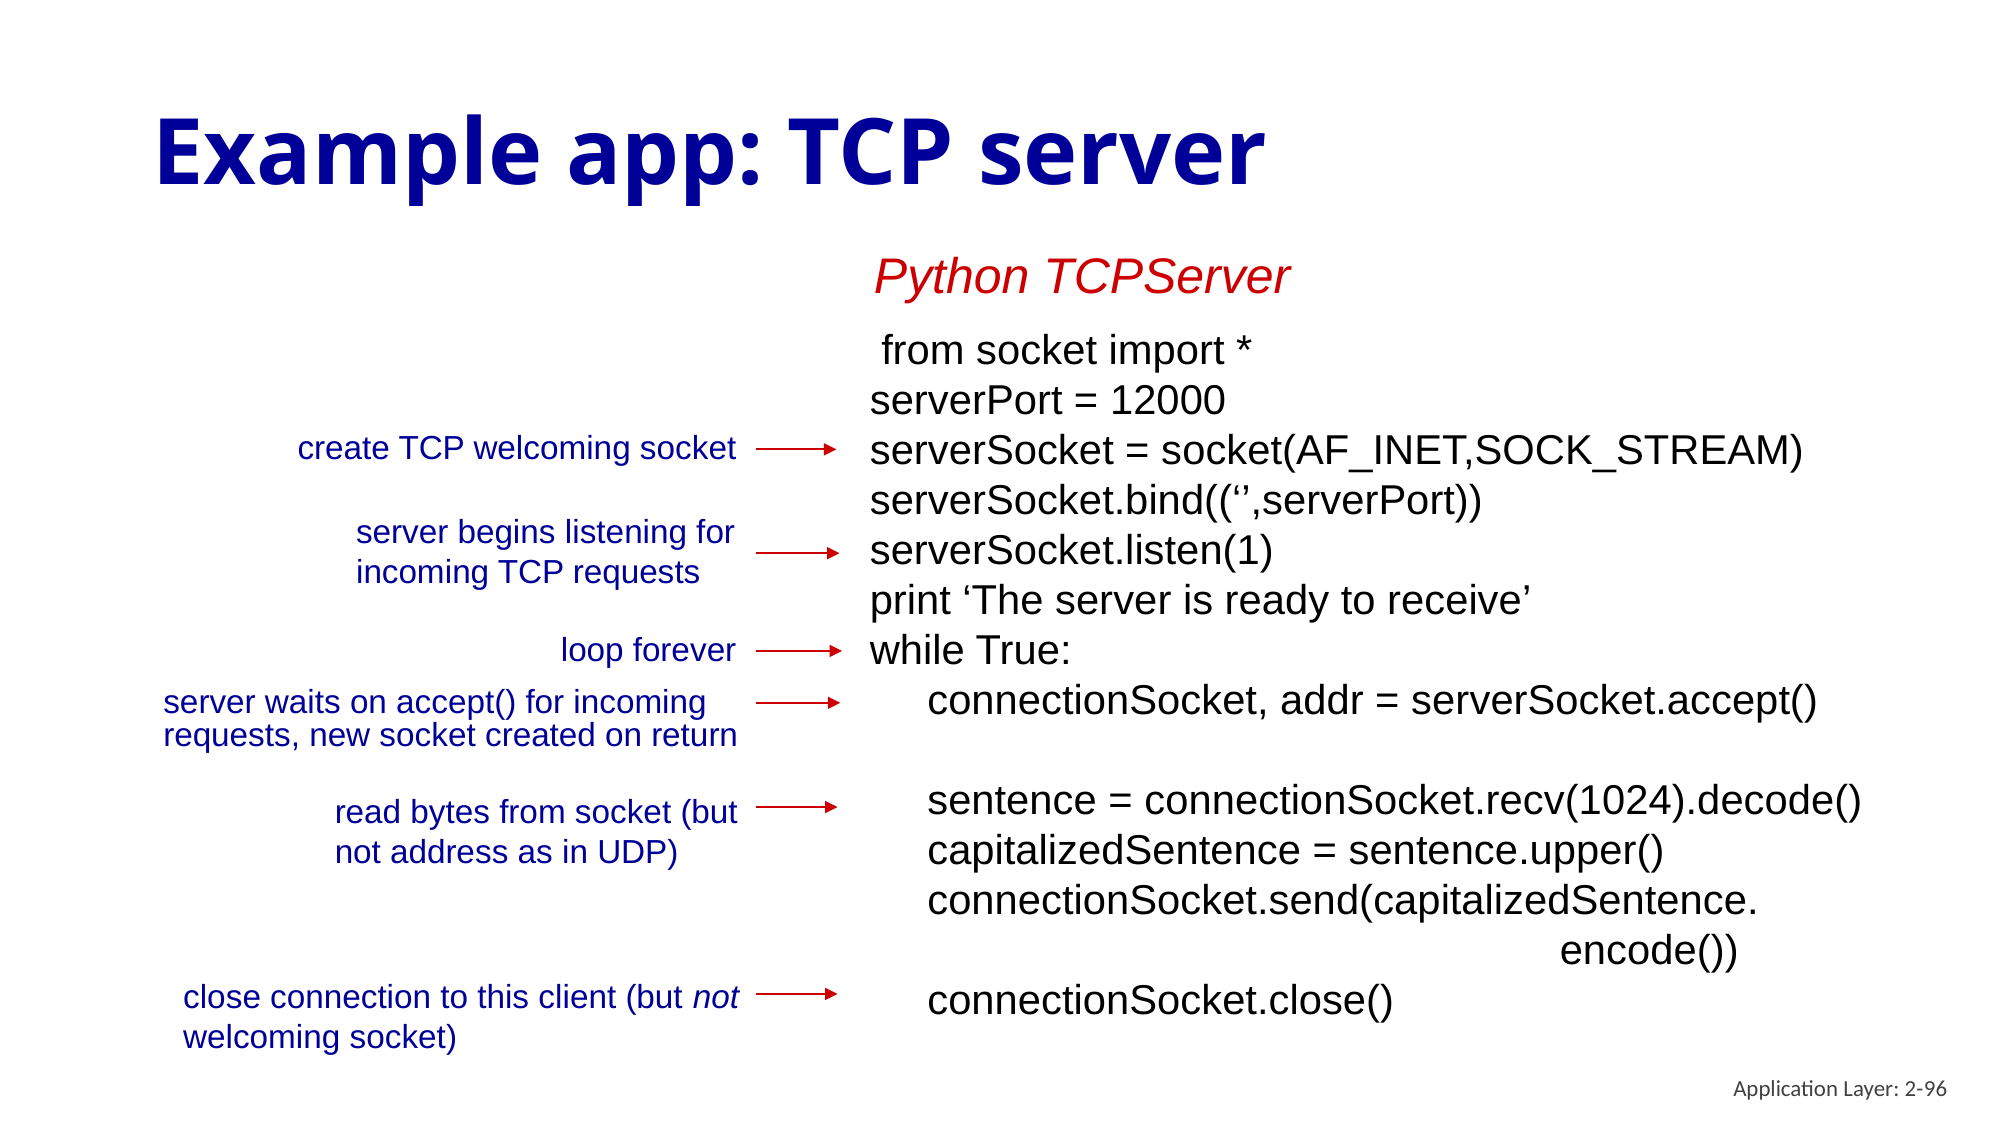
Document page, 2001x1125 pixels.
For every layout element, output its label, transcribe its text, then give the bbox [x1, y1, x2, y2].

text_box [148, 679, 850, 762]
text_box from socket import * serverPort = 12000 serverSocket = socket(AF_INET,SOCK_STREAM) serverSocket.bind((‘’,serverPort)) serverSocket.listen(1) print ‘The server is ready to receive’ while True: connectionSocket, addr = serverSocket.accept() sentence = connectionSocket.recv(1024).decode() capitalizedSentence = sentence.upper() connectionSocket.send(capitalizedSentence. encode()) connectionSocket.close() [855, 315, 1878, 1031]
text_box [545, 627, 851, 677]
text_box Python TCPServer [859, 236, 1306, 311]
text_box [282, 419, 837, 475]
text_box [168, 968, 838, 1065]
slide_number Application Layer: 2-96 [1512, 1056, 1963, 1117]
title Example app: TCP server [137, 74, 1863, 221]
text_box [341, 502, 840, 599]
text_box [319, 782, 838, 879]
